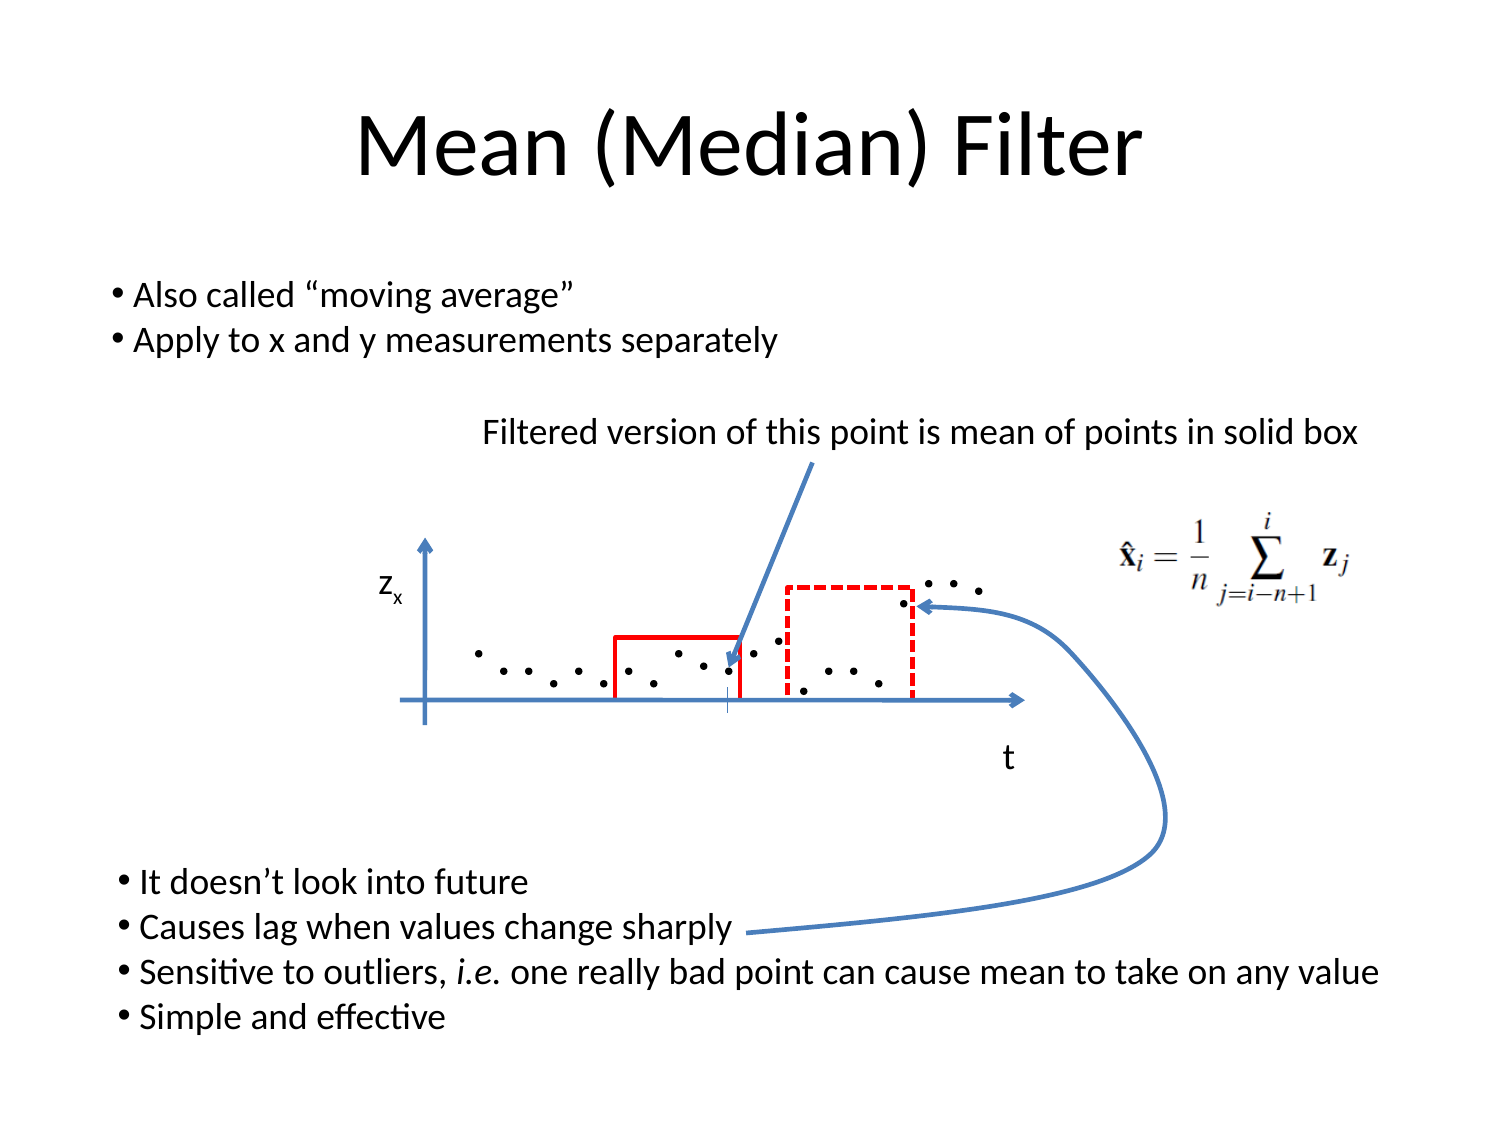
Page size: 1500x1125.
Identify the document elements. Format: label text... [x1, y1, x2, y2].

text_box [897, 597, 910, 610]
text_box [597, 677, 610, 690]
text_box [613, 635, 742, 697]
text_box [772, 635, 785, 648]
text_box [522, 665, 535, 678]
text_box [498, 665, 510, 678]
text_box Filtered version of this point is mean of points in solid box [467, 399, 1375, 460]
text_box [972, 585, 985, 597]
text_box [798, 685, 810, 698]
text_box [847, 665, 860, 678]
text_box [723, 665, 735, 678]
text_box [547, 677, 560, 690]
text_box [648, 677, 660, 690]
text_box Also called “moving average” Apply to x and y measurements separately [96, 262, 794, 368]
text_box [747, 647, 760, 660]
title Mean (Median) Filter [75, 45, 1425, 233]
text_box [667, 522, 874, 607]
text_box zx [363, 549, 418, 616]
text_box [672, 647, 685, 660]
text_box [622, 665, 635, 678]
text_box [822, 665, 835, 678]
text_box [873, 677, 879, 687]
text_box [948, 577, 960, 590]
text_box [922, 577, 935, 590]
text_box [697, 660, 710, 672]
text_box [746, 599, 1167, 934]
picture [1084, 486, 1386, 626]
text_box [472, 647, 485, 660]
text_box [785, 585, 915, 697]
text_box [573, 665, 585, 678]
text_box It doesn’t look into future Causes lag when values change sharply Sensitive to outliers, i.e. one really bad point can cause mean to take on any value Simple and effective [102, 849, 1396, 1045]
